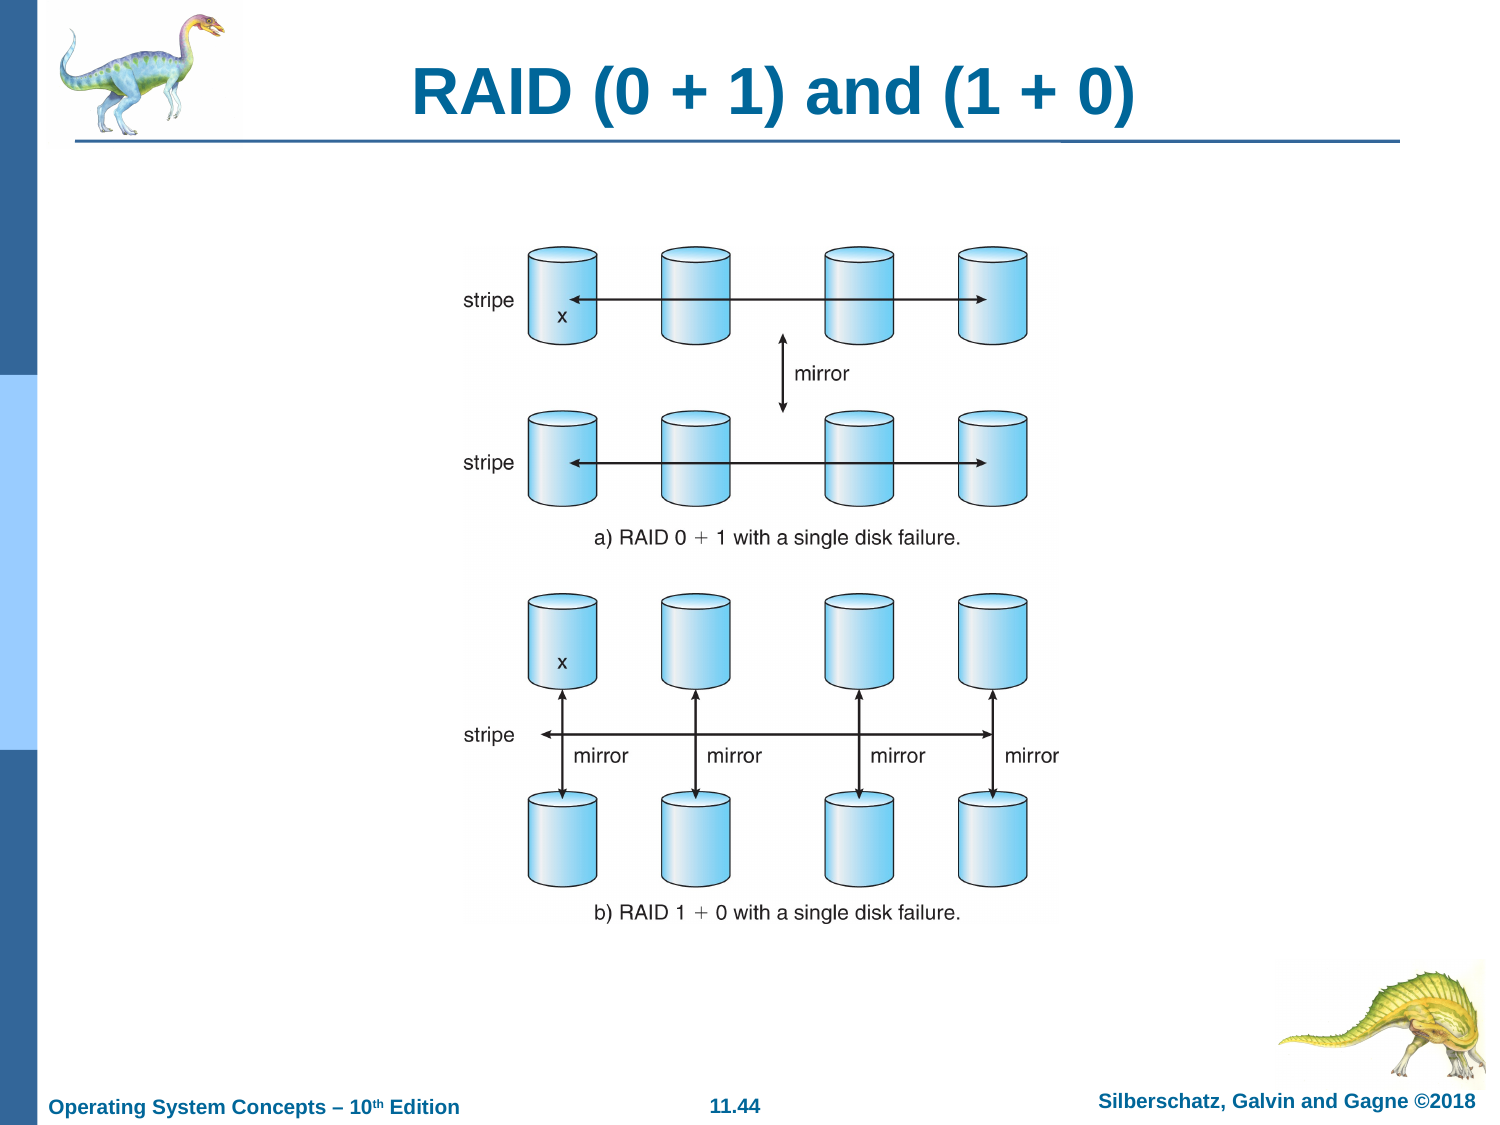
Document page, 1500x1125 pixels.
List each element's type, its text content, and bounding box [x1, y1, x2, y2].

picture [46, 0, 243, 149]
picture [1275, 959, 1486, 1090]
picture [463, 246, 1060, 924]
title RAID (0 + 1) and (1 + 0) [148, 41, 1400, 136]
